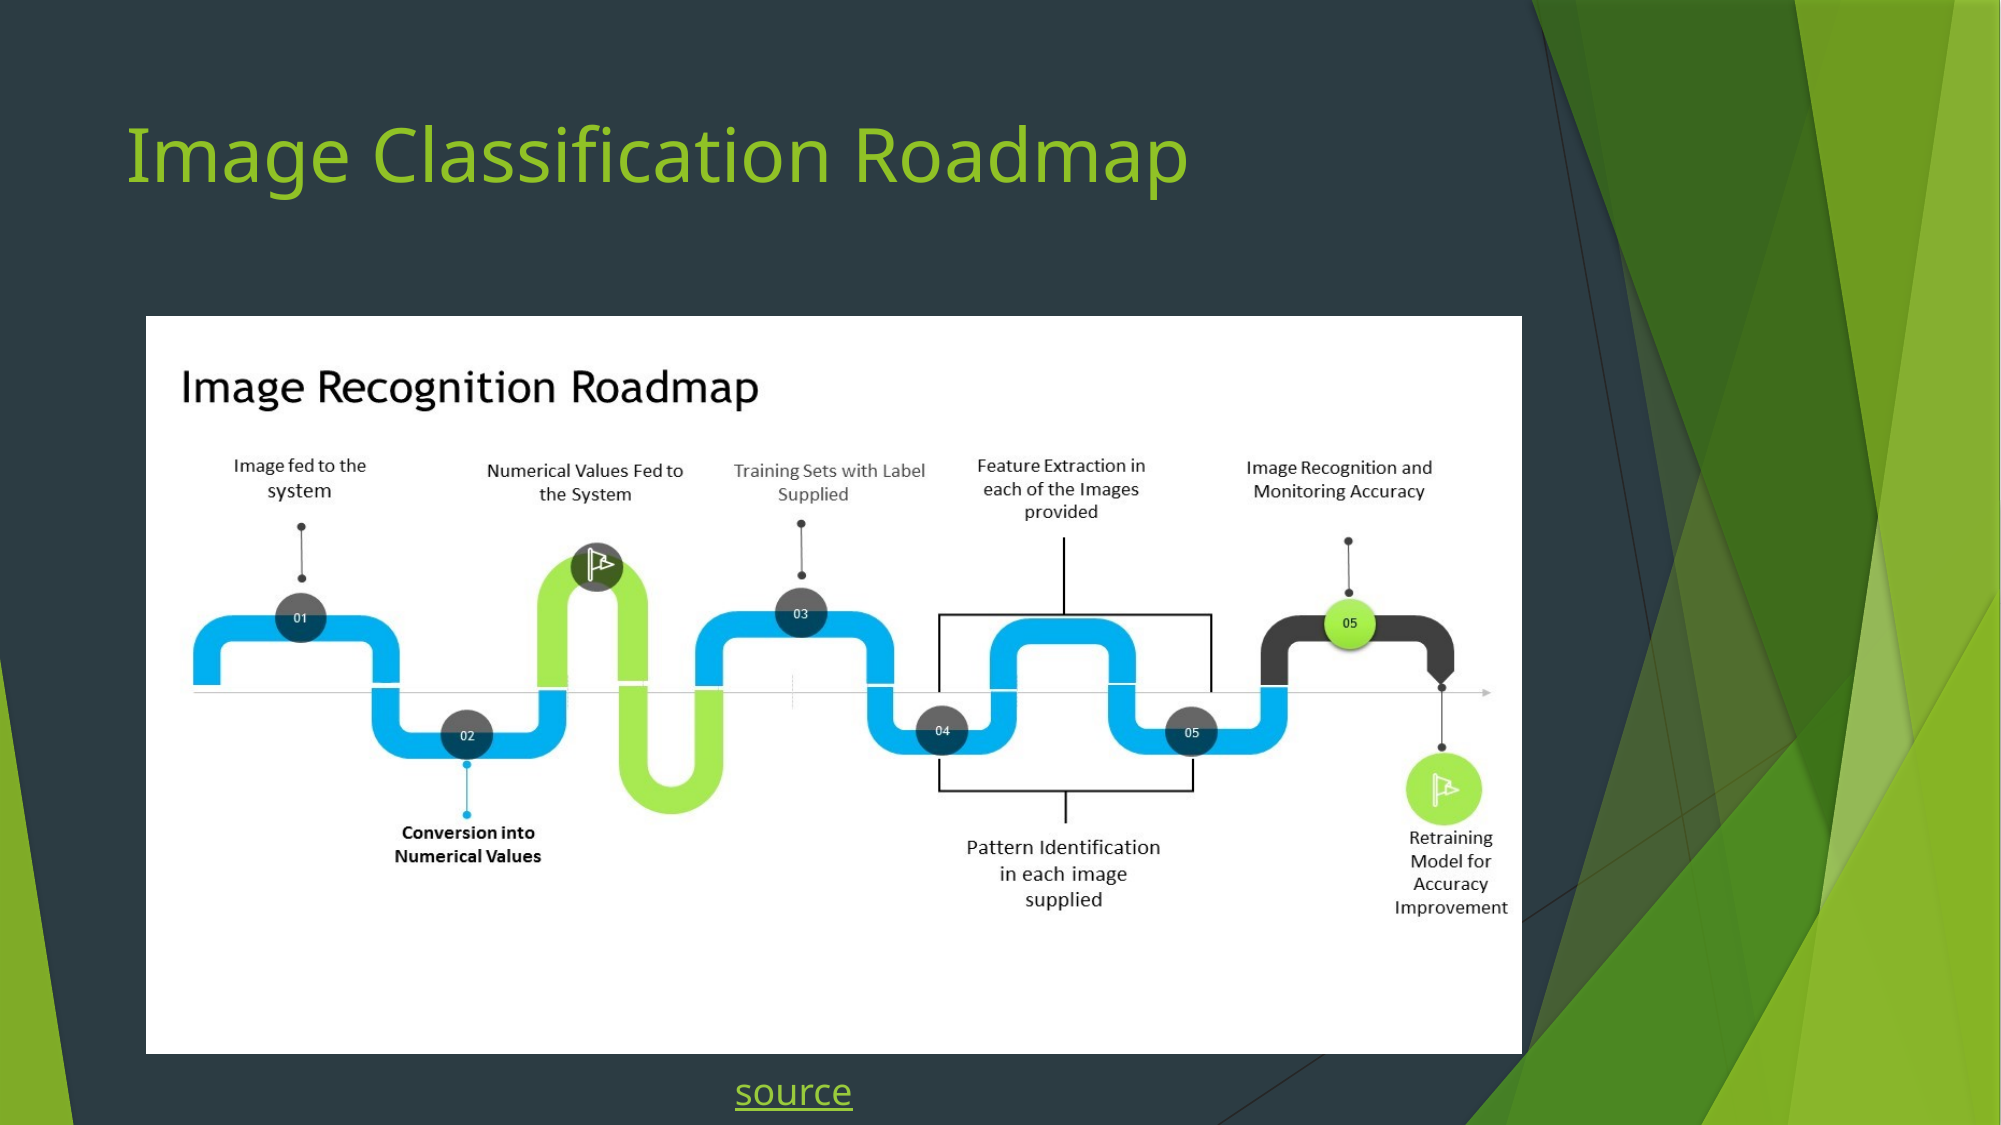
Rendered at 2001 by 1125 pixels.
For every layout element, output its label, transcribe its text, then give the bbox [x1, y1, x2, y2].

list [146, 316, 1522, 1054]
title Image Classification Roadmap [111, 99, 1522, 317]
text_box source [719, 1064, 949, 1125]
